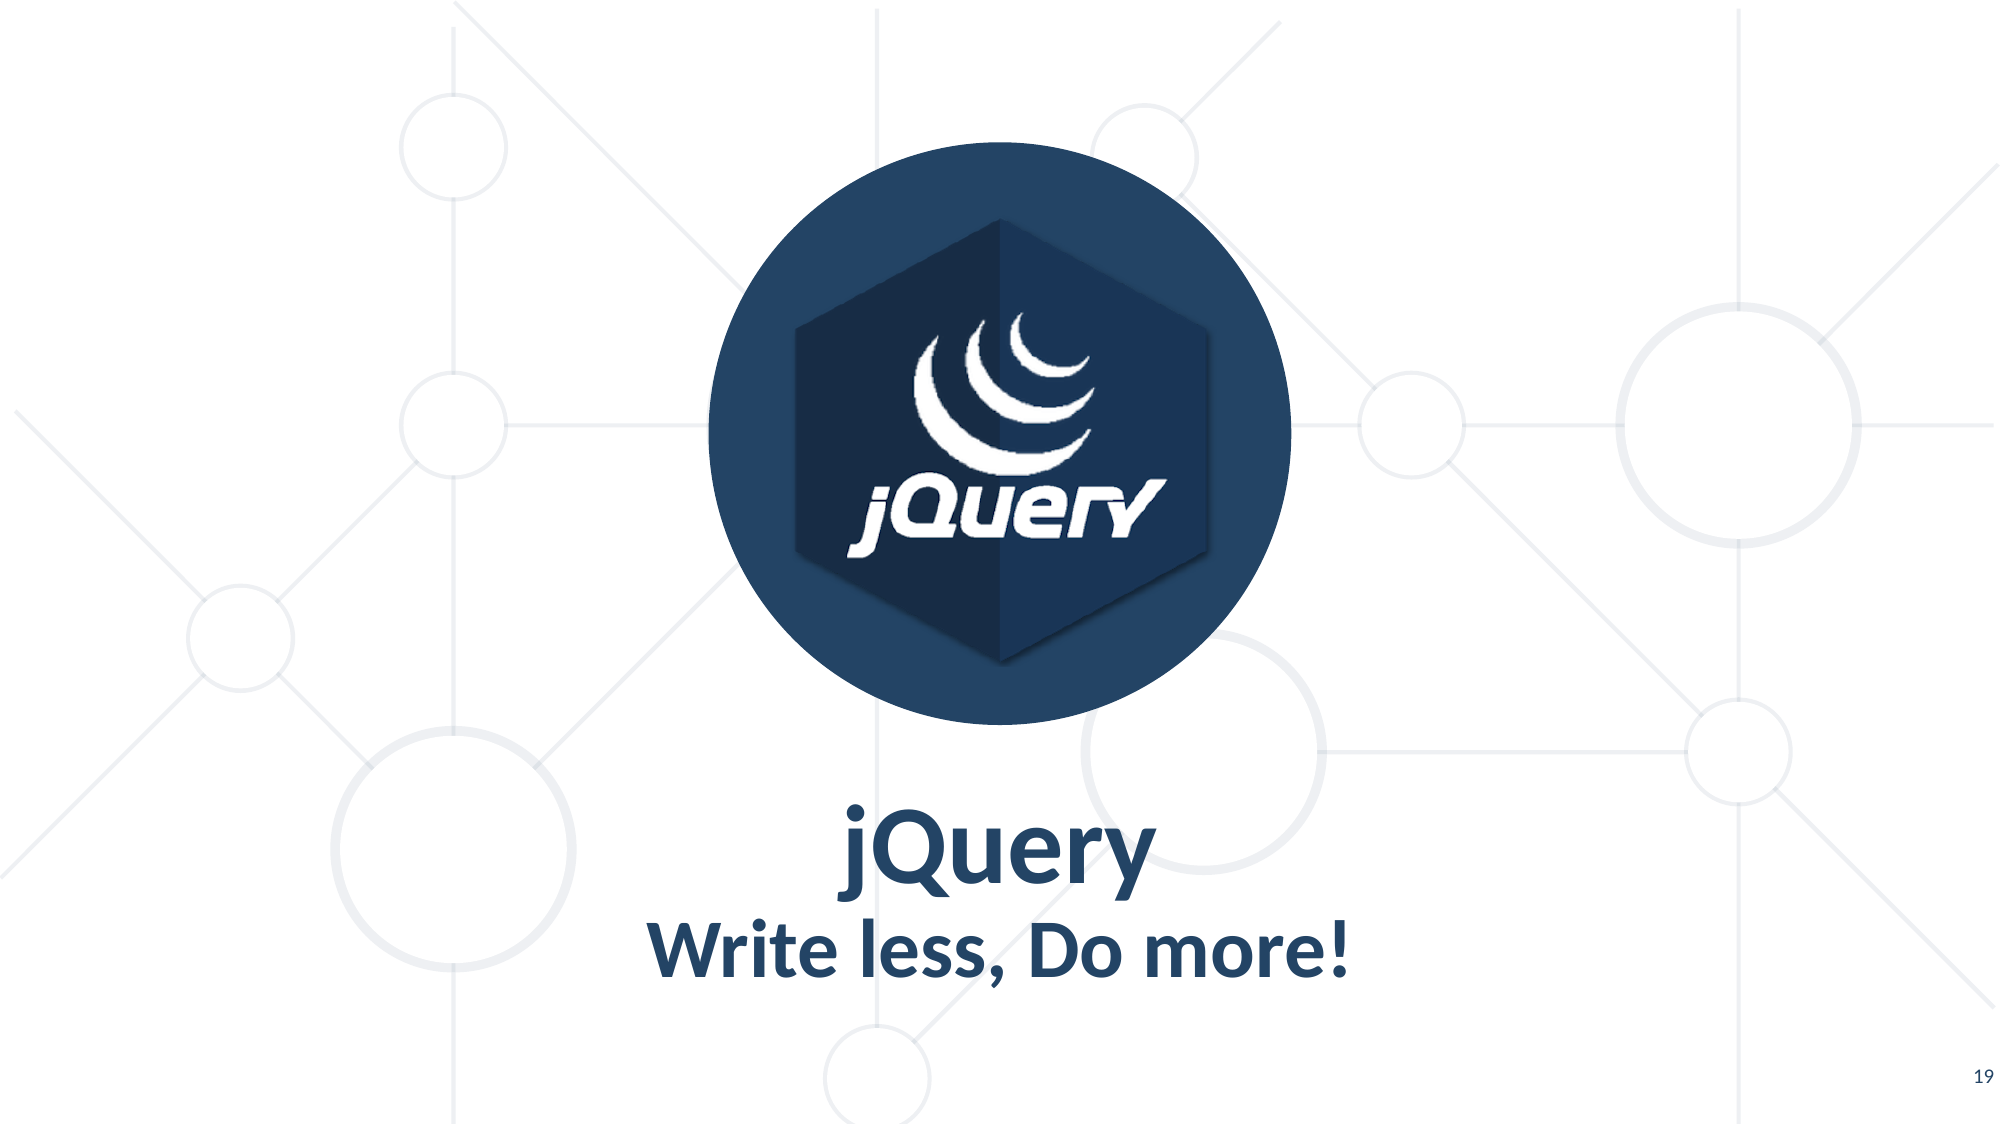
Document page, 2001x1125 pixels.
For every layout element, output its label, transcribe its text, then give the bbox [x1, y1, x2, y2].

slide_number 19 [1929, 1049, 2000, 1100]
list Write less, Do more! [100, 900, 1900, 983]
picture [771, 211, 1229, 668]
list jQuery [100, 771, 1900, 898]
